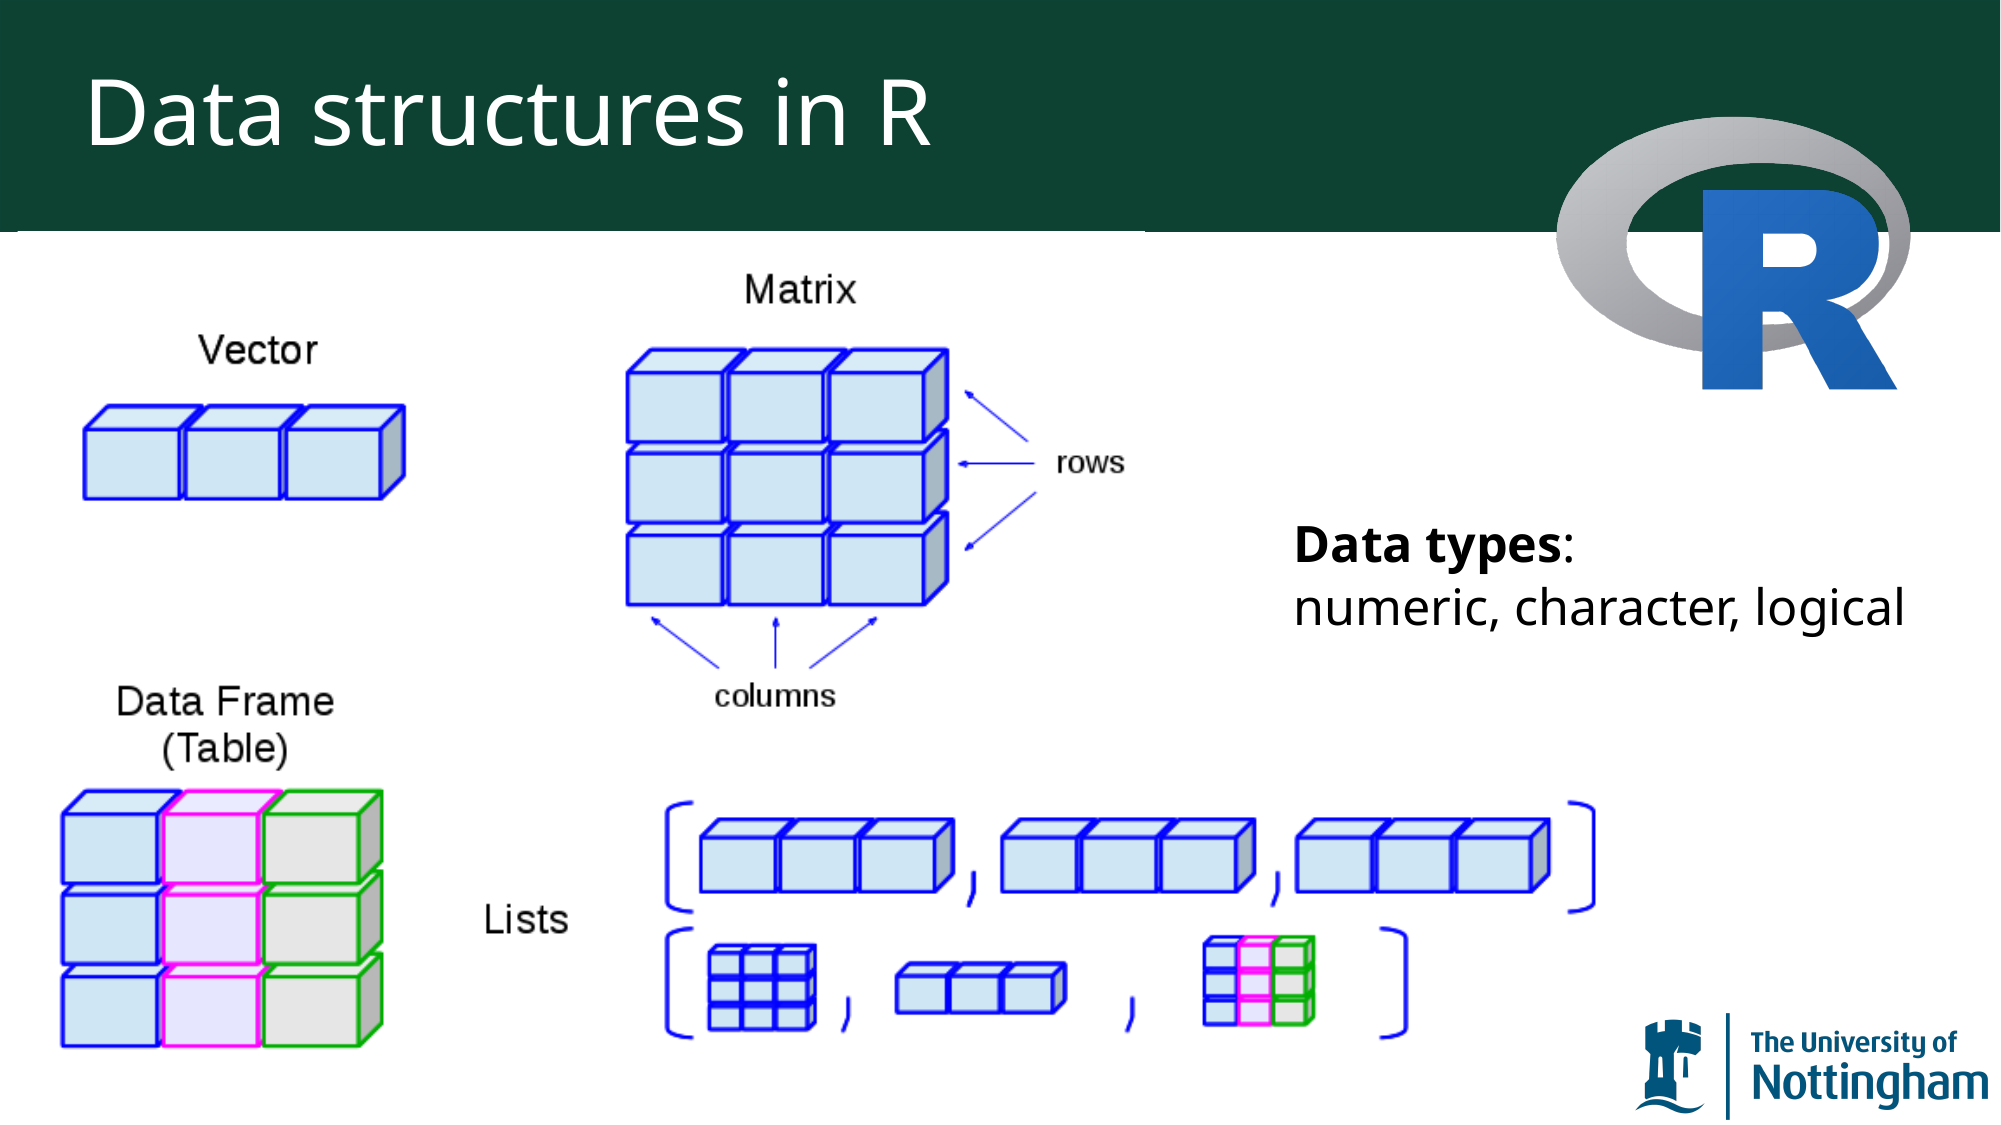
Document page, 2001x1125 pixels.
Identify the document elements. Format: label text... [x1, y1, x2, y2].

title Data structures in R [68, 0, 2000, 232]
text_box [17, 230, 1622, 1093]
picture [1730, 1013, 1988, 1120]
list Data types: numeric, character, logical [1622, 512, 1980, 676]
picture [1635, 1013, 1725, 1120]
picture [1622, 232, 1911, 390]
